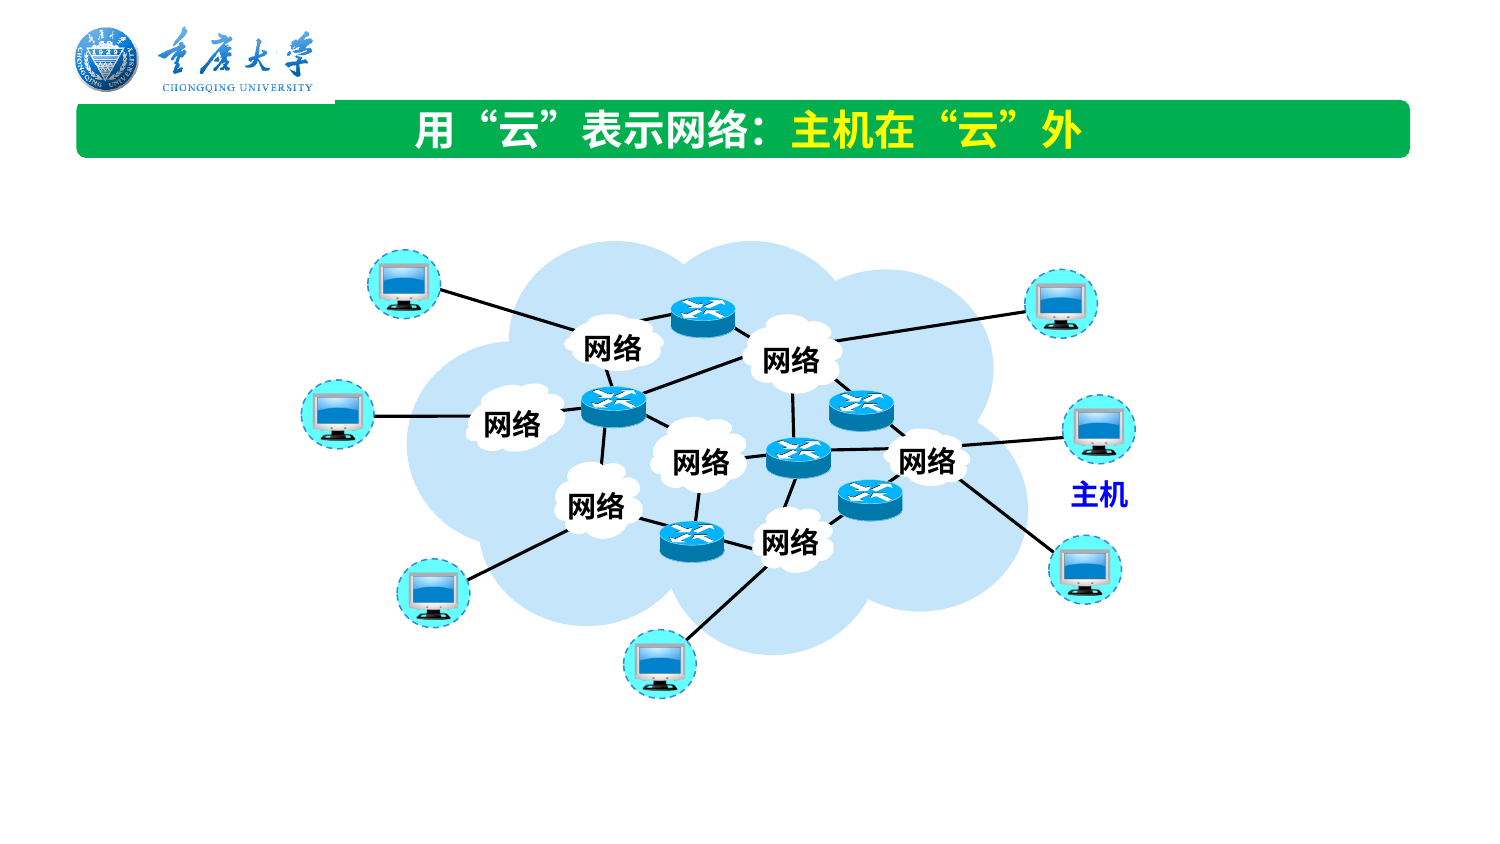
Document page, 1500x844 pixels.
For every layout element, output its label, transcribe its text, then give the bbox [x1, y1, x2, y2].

picture [56, 7, 335, 104]
list 用“云”表示网络：主机在“云”外 [204, 99, 1293, 158]
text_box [301, 240, 1137, 699]
